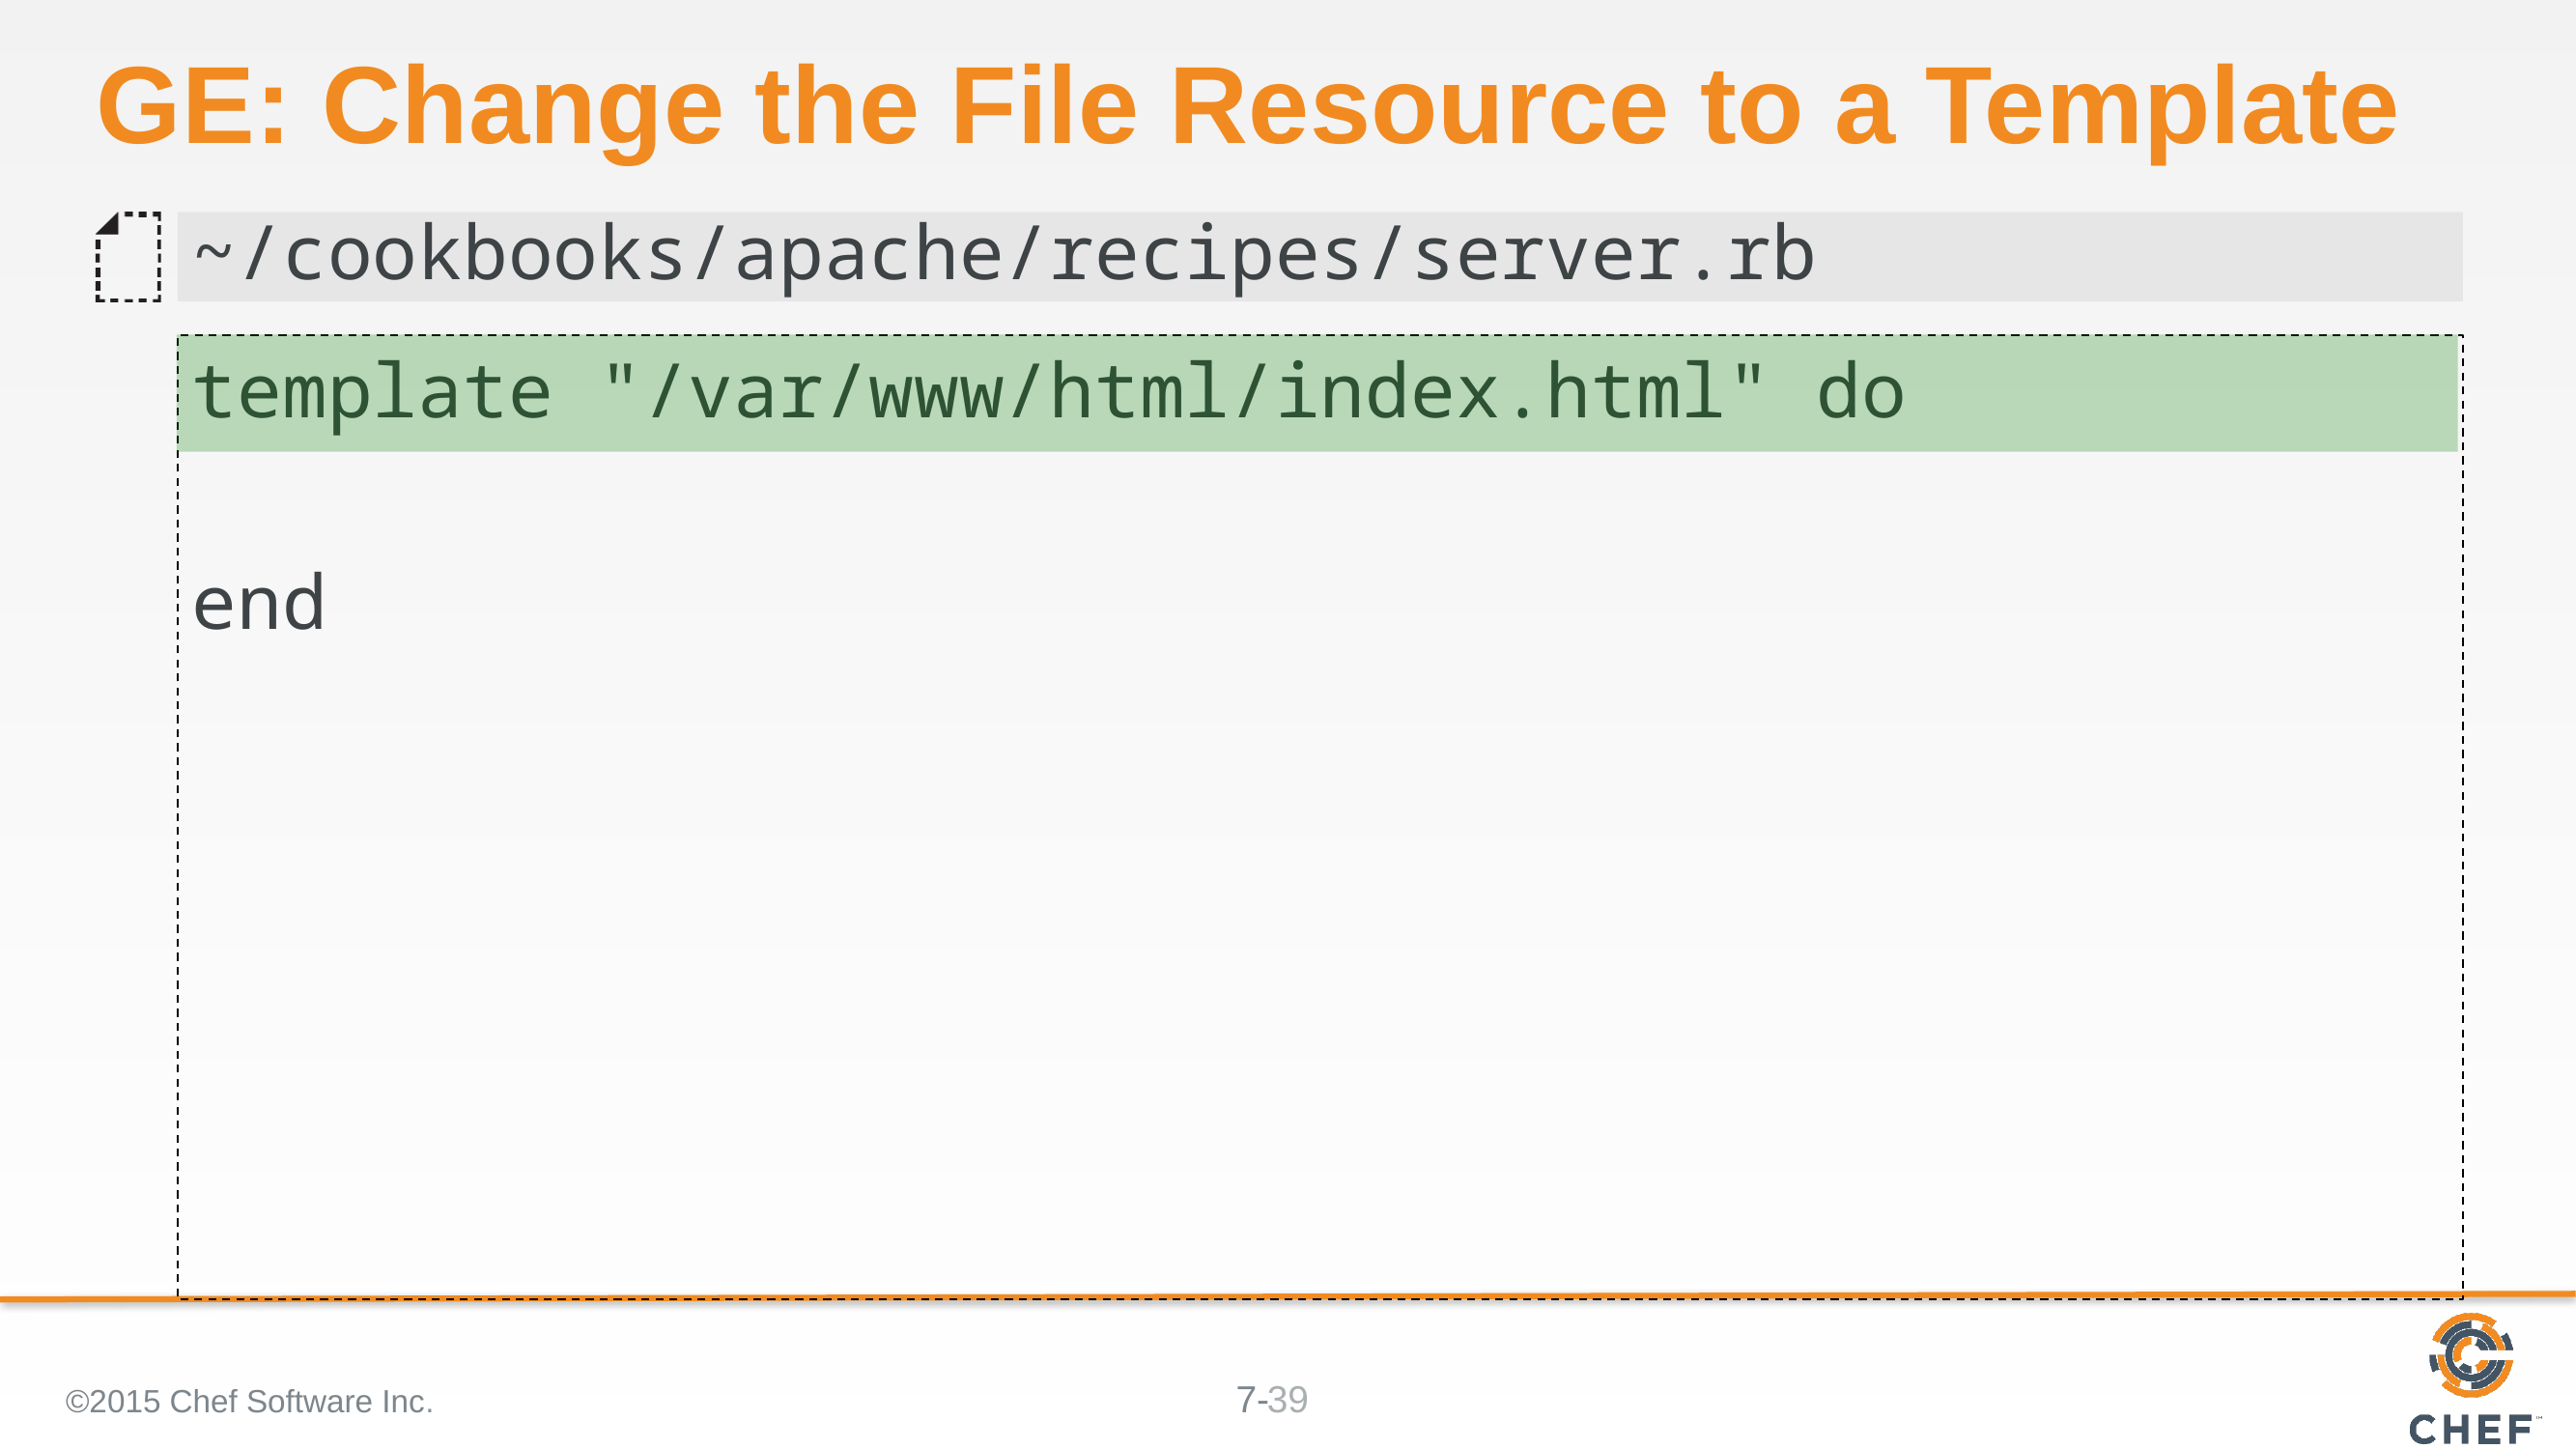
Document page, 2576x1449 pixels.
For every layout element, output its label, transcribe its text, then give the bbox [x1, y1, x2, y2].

title GE: Change the File Resource to a Template [96, 48, 2463, 180]
slide_number 39 [998, 1359, 1578, 1437]
list template "/var/www/html/index.html" do end [177, 334, 2464, 1300]
list ~/cookbooks/apache/recipes/server.rb [177, 212, 2463, 302]
list [176, 334, 2458, 452]
picture [2399, 1297, 2550, 1449]
footer ©2015 Chef Software Inc. [51, 1359, 952, 1440]
